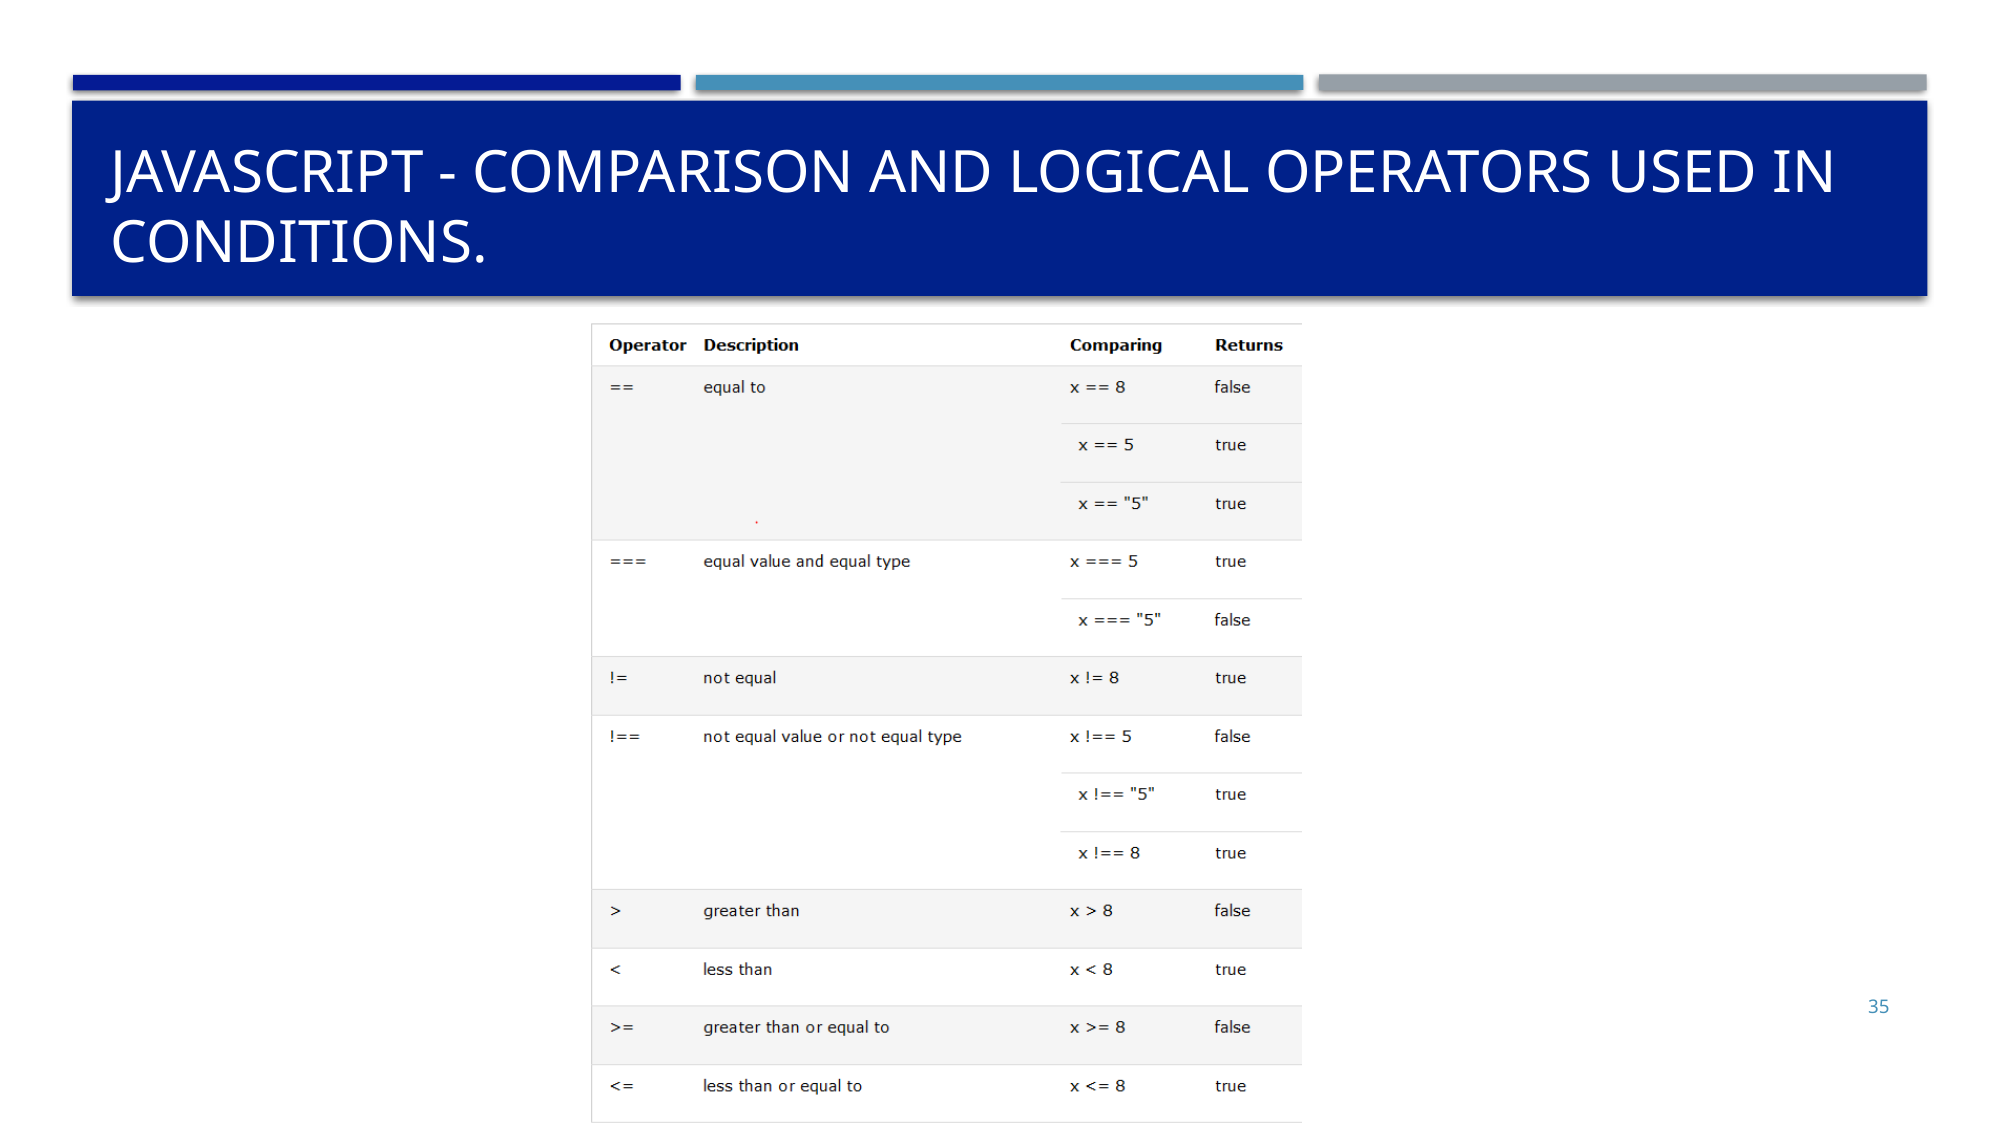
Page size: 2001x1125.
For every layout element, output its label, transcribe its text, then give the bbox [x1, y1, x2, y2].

slide_number 35 [1732, 977, 1905, 1037]
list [587, 314, 1303, 1125]
title JavaScript - comparison and logical operators used in conditions. [95, 115, 1905, 282]
